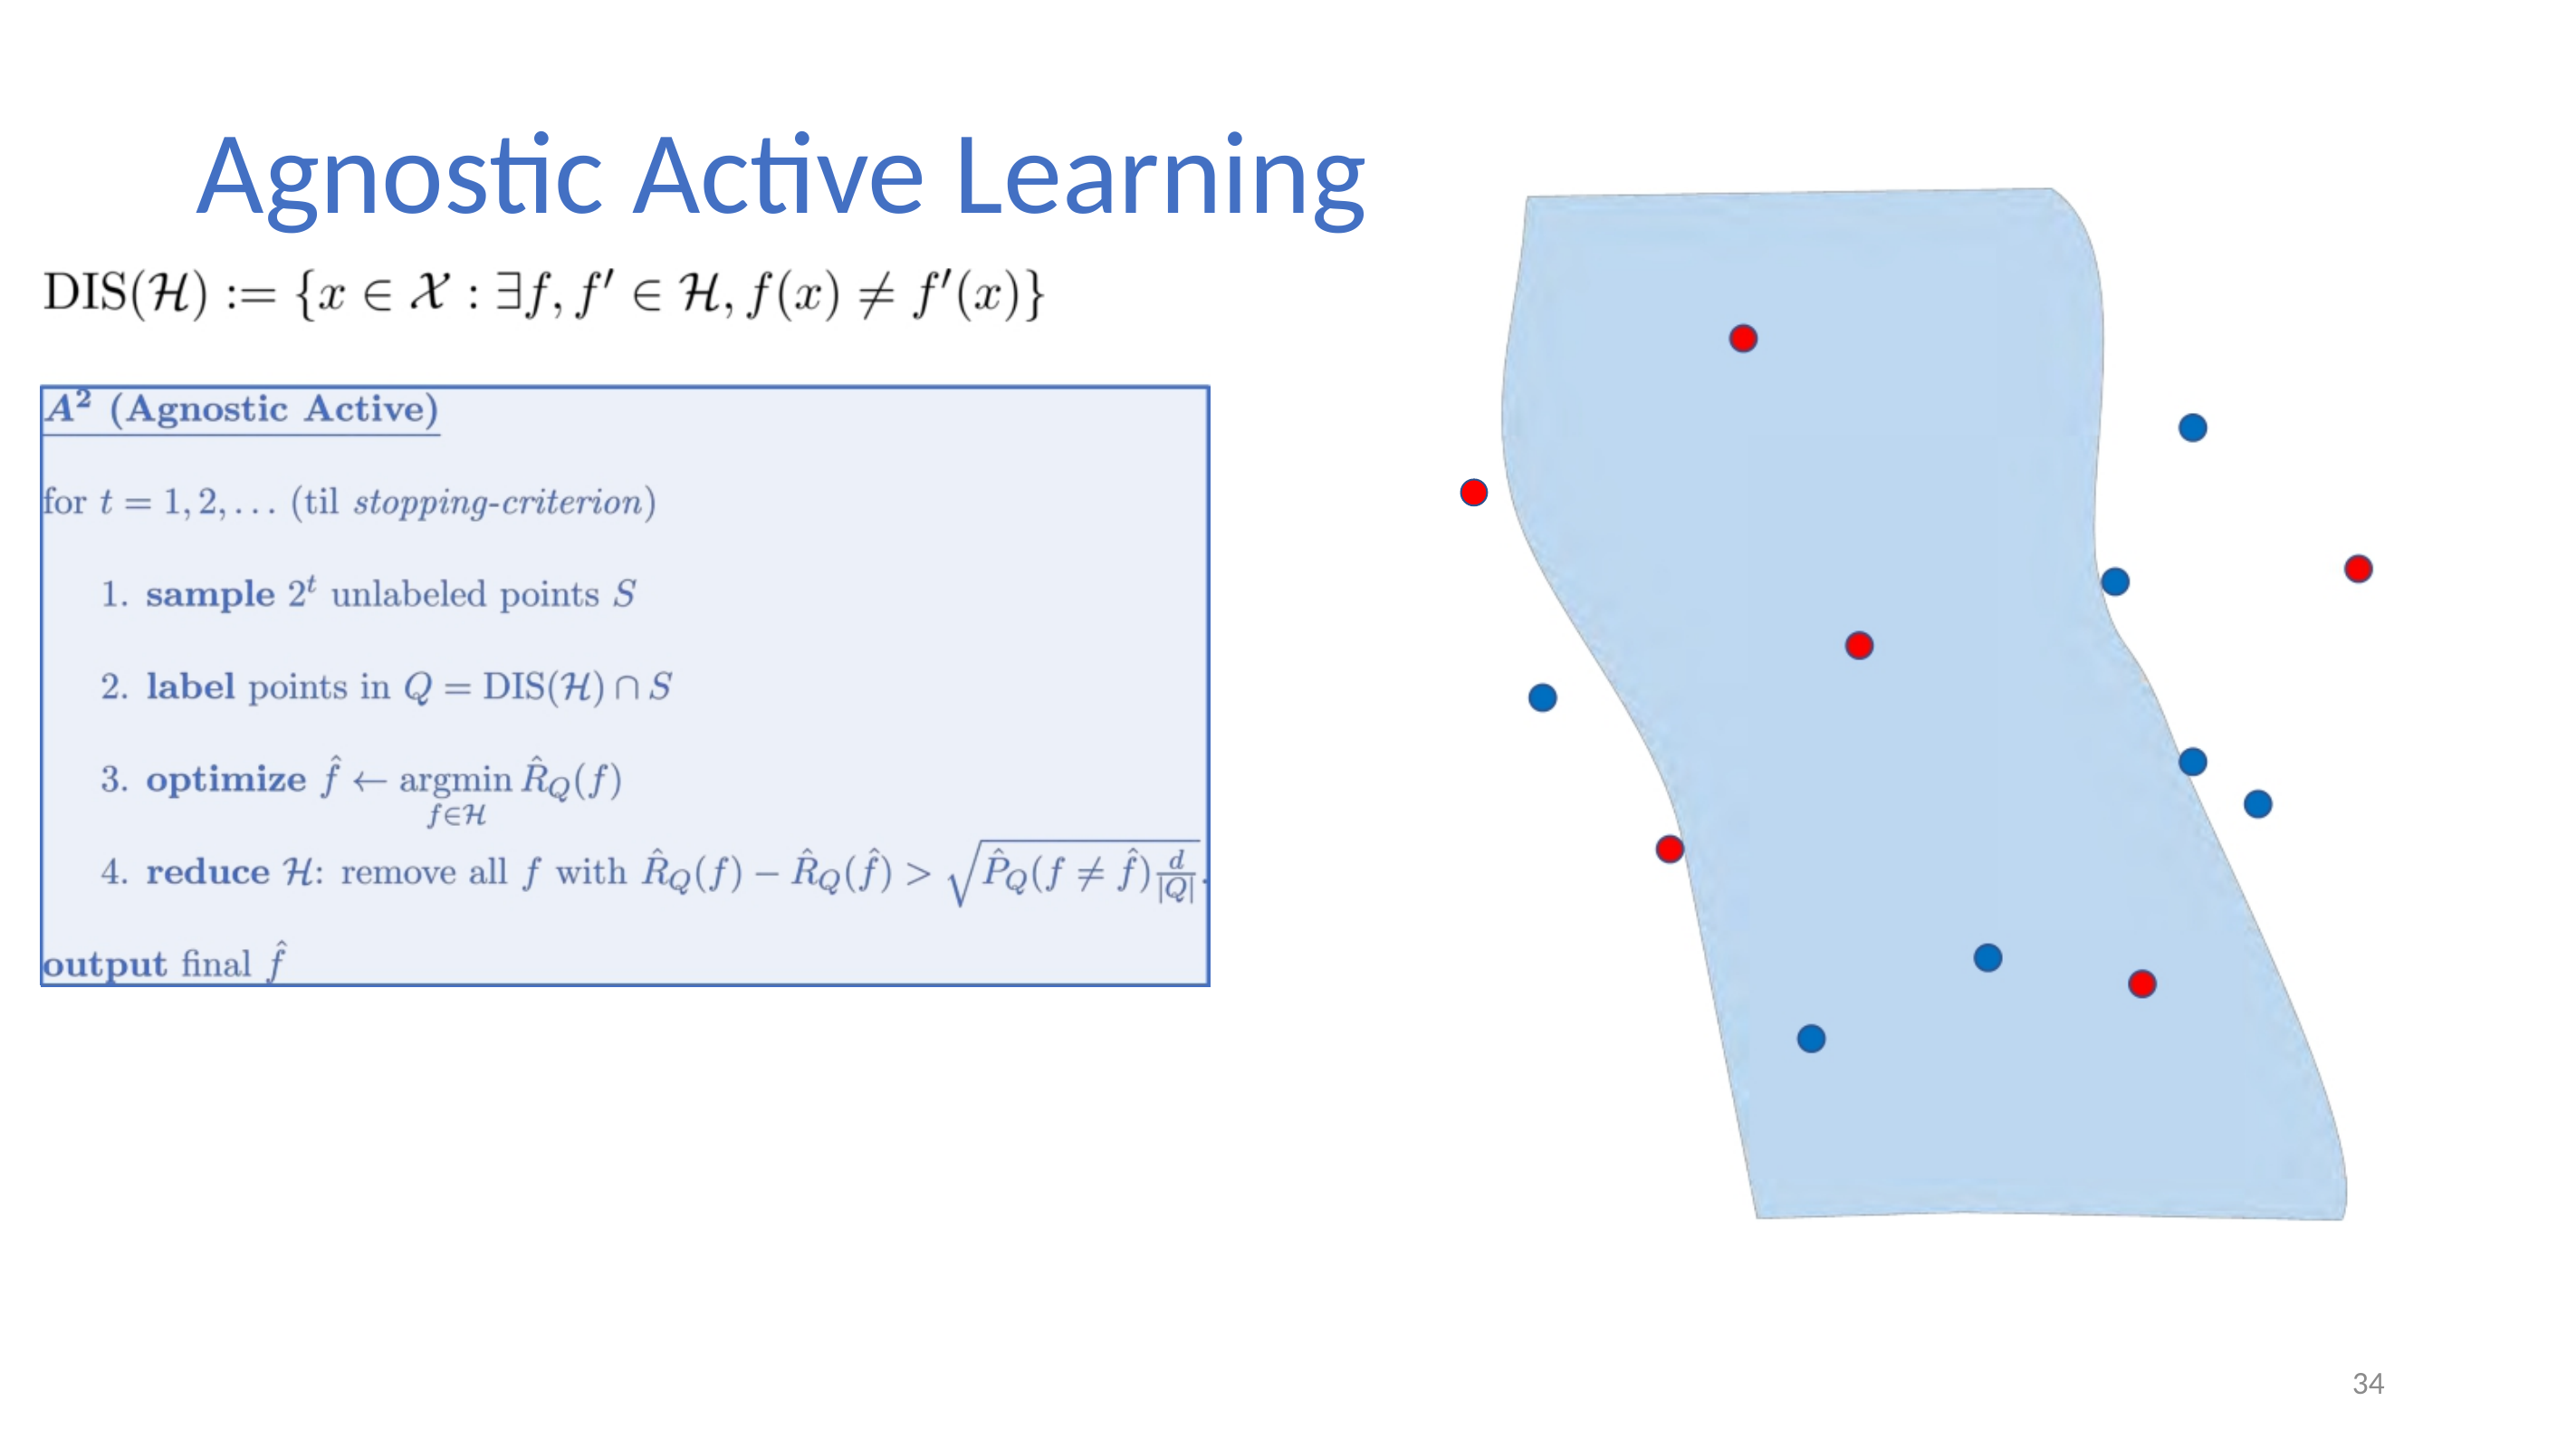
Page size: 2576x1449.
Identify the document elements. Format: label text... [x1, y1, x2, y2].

text_box Agnostic Active Learning [196, 95, 1382, 237]
picture [40, 267, 1211, 985]
slide_number 34 [1818, 1342, 2399, 1421]
picture [1499, 187, 2375, 1223]
text_box [1460, 478, 1489, 507]
